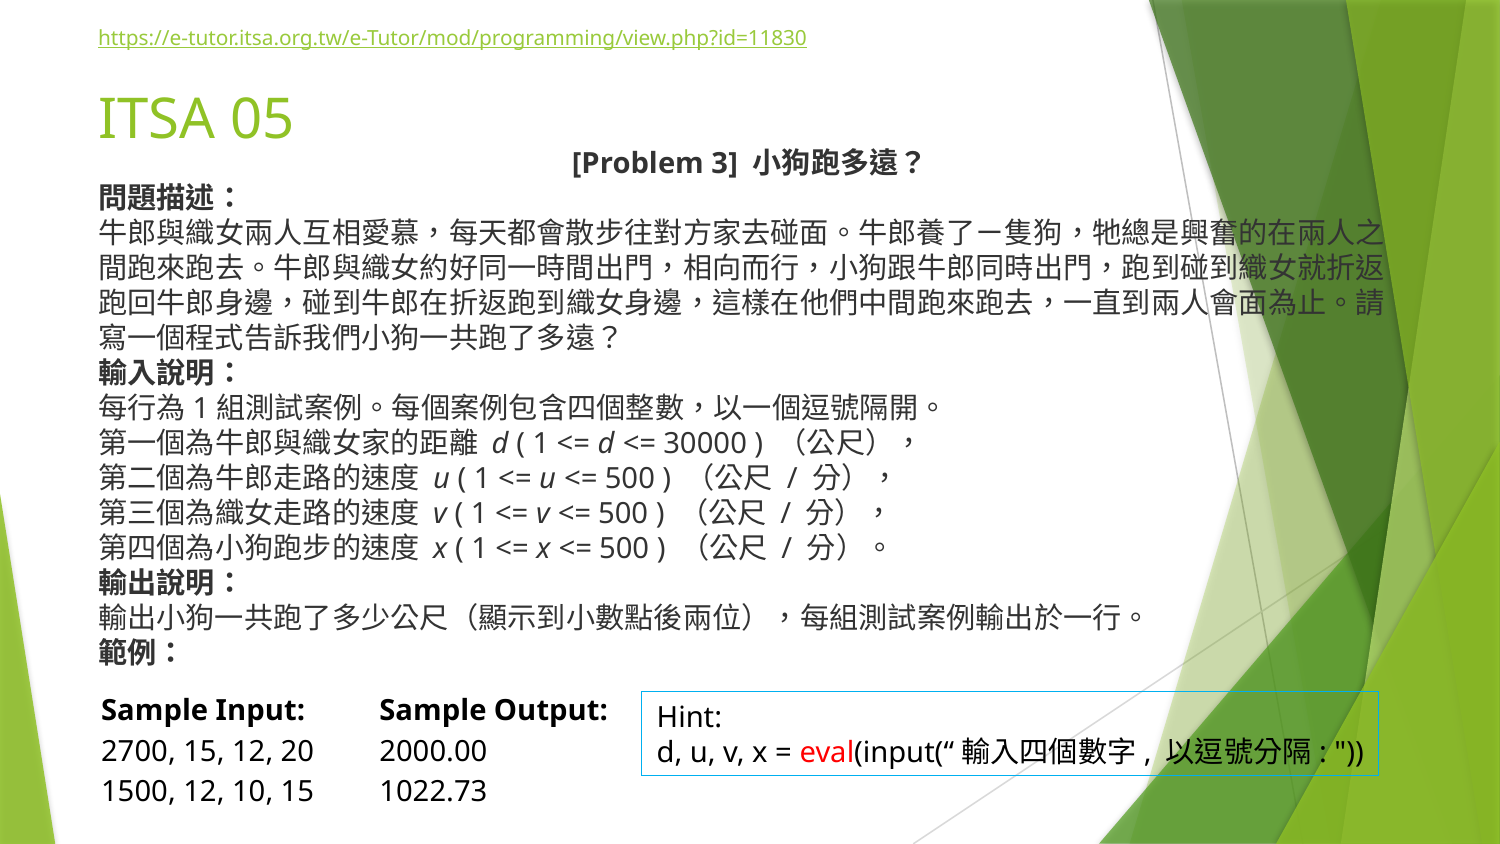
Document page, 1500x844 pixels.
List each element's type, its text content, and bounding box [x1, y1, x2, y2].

title ITSA 05 [83, 75, 1141, 137]
text_box Hint: d, u, v, x = eval(input(“輸入四個數字, 以逗號分隔: ")) [642, 691, 1379, 776]
table_cell 2000.00 1022.73 [376, 728, 678, 804]
table_header Sample Input: [98, 686, 376, 728]
table_header Sample Output: [376, 686, 678, 728]
text_box https://e-tutor.itsa.org.tw/e-Tutor/mod/programming/view.php?id=11830 [83, 17, 979, 60]
table_cell 2700, 15, 12, 20 1500, 12, 10, 15 [98, 728, 376, 804]
text_box [Problem 3] 小狗跑多遠？ 問題描述： 牛郎與織女兩人互相愛慕，每天都會散步往對方家去碰面。牛郎養了ㄧ隻狗，牠總是興奮的在兩人之間跑來跑去。牛郎與織女約好同一時間出門，相向而行，小狗跟牛郎同時出門，跑到碰到織女就折返跑回牛郎身邊，碰到牛郎在折返跑到織女身邊，這樣在他們中間跑來跑去，一直到兩人會面為止。請寫一個程式告訴我們小狗一共跑了多遠？ 輸入說明： 每行為1組測試案例。每個案例包含四個整數，以一個逗號隔開。 第一個為牛郎與織女家的距離 d ( 1 <= d <= 30000 ) （公尺）， 第二個為牛郎走路的速度 u ( 1 <= u <= 500 ) （公尺 / 分）， 第三個為織女走路的速度 v ( 1 <= v <= 500 ) （公尺 / 分）， 第四個為小狗跑步的速度 x ( 1 <= x <= 500 ) （公尺 / 分）。 輸出說明： 輸出小狗一共跑了多少公尺（顯示到小數點後兩位），每組測試案例輸出於一行。 範例： [83, 137, 1417, 677]
